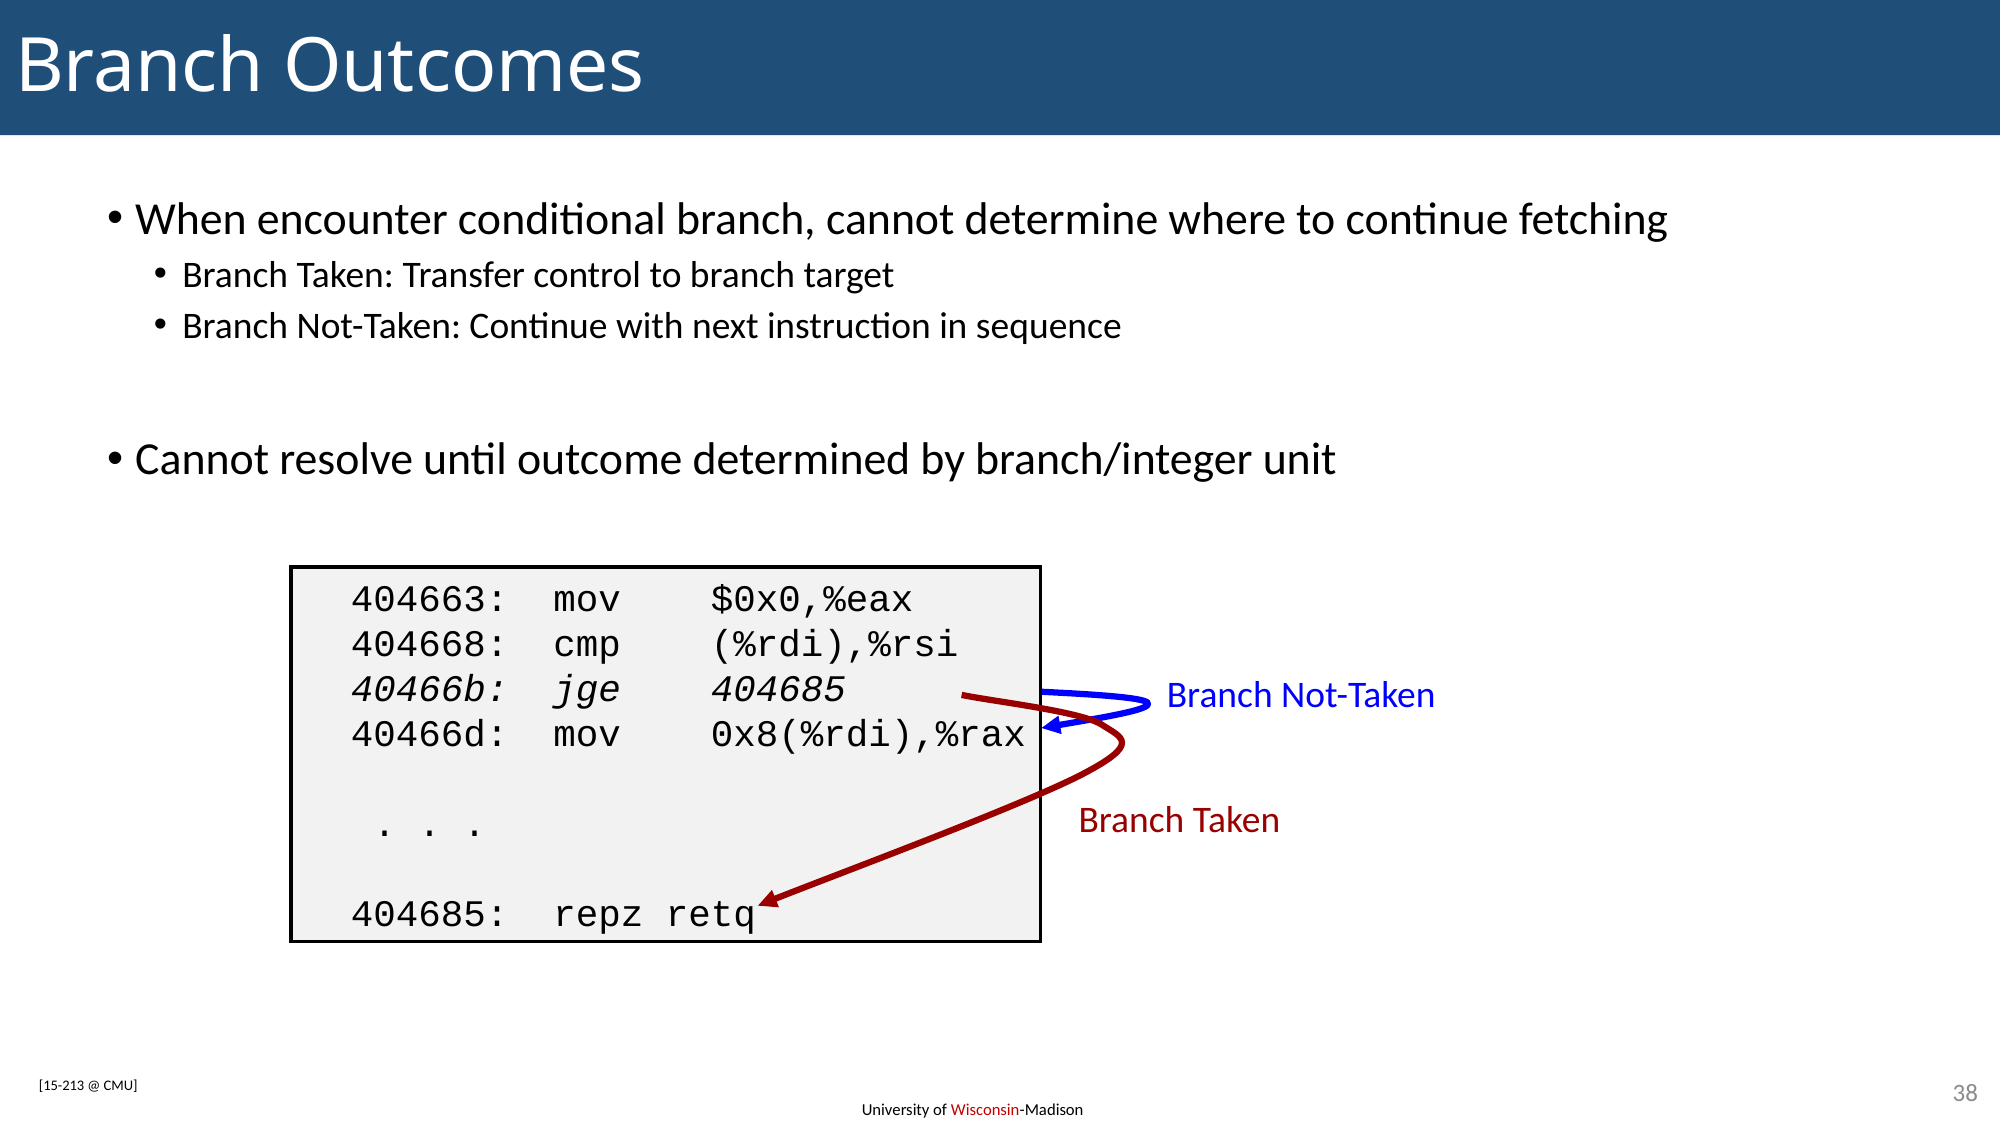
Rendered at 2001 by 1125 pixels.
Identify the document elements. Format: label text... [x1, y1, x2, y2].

title Branch Outcomes [0, 0, 2000, 136]
text_box Branch Taken [1063, 787, 1296, 848]
text_box [758, 694, 1123, 907]
text_box [1041, 691, 1149, 720]
text_box 404663: mov $0x0,%eax 404668: cmp (%rdi),%rsi 40466b: jge 404685 40466d: mov 0x8(%rdi),%rax . . . 404685: repz retq [291, 567, 1041, 942]
text_box Branch Not-Taken [1152, 662, 1451, 723]
slide_number 38 [1879, 1069, 1994, 1114]
list When encounter conditional branch, cannot determine where to continue fetching Branch Taken: Transfer control to branch target Branch Not-Taken: Continue with next instruction in sequence Cannot resolve until outcome determined by branch/integer unit [73, 187, 1849, 488]
